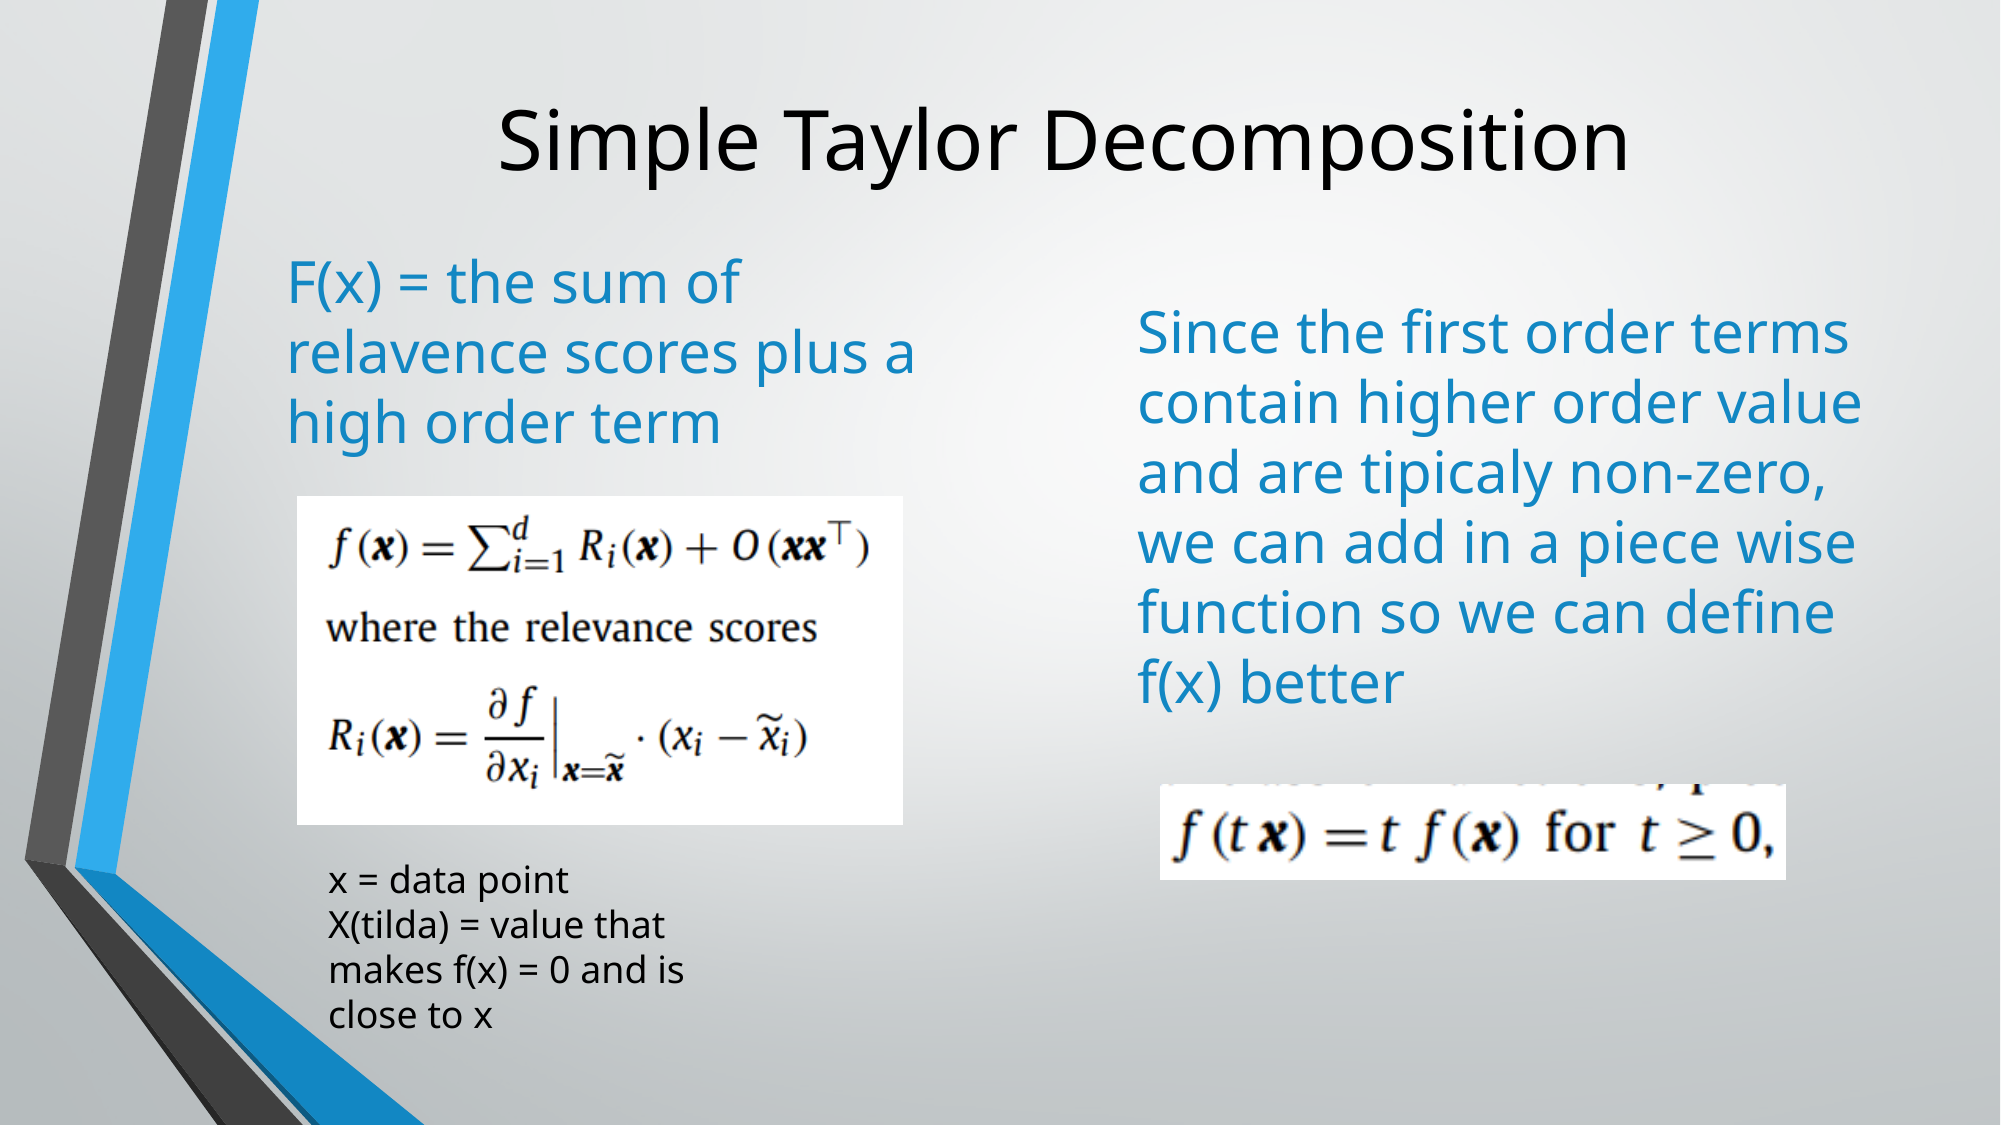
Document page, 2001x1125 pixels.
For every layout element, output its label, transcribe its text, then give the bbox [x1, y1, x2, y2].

title Simple Taylor Decomposition [243, 0, 1887, 281]
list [1159, 783, 1787, 881]
list Since the first order terms contain higher order value and are tipicaly non-zero, we can add in a piece wise function so we can define f(x) better [1122, 628, 1881, 723]
list F(x) = the sum of relavence scores plus a high order term [271, 368, 1028, 463]
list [297, 496, 903, 825]
text_box x = data point X(tilda) = value that makes f(x) = 0 and is close to x [313, 848, 763, 1044]
